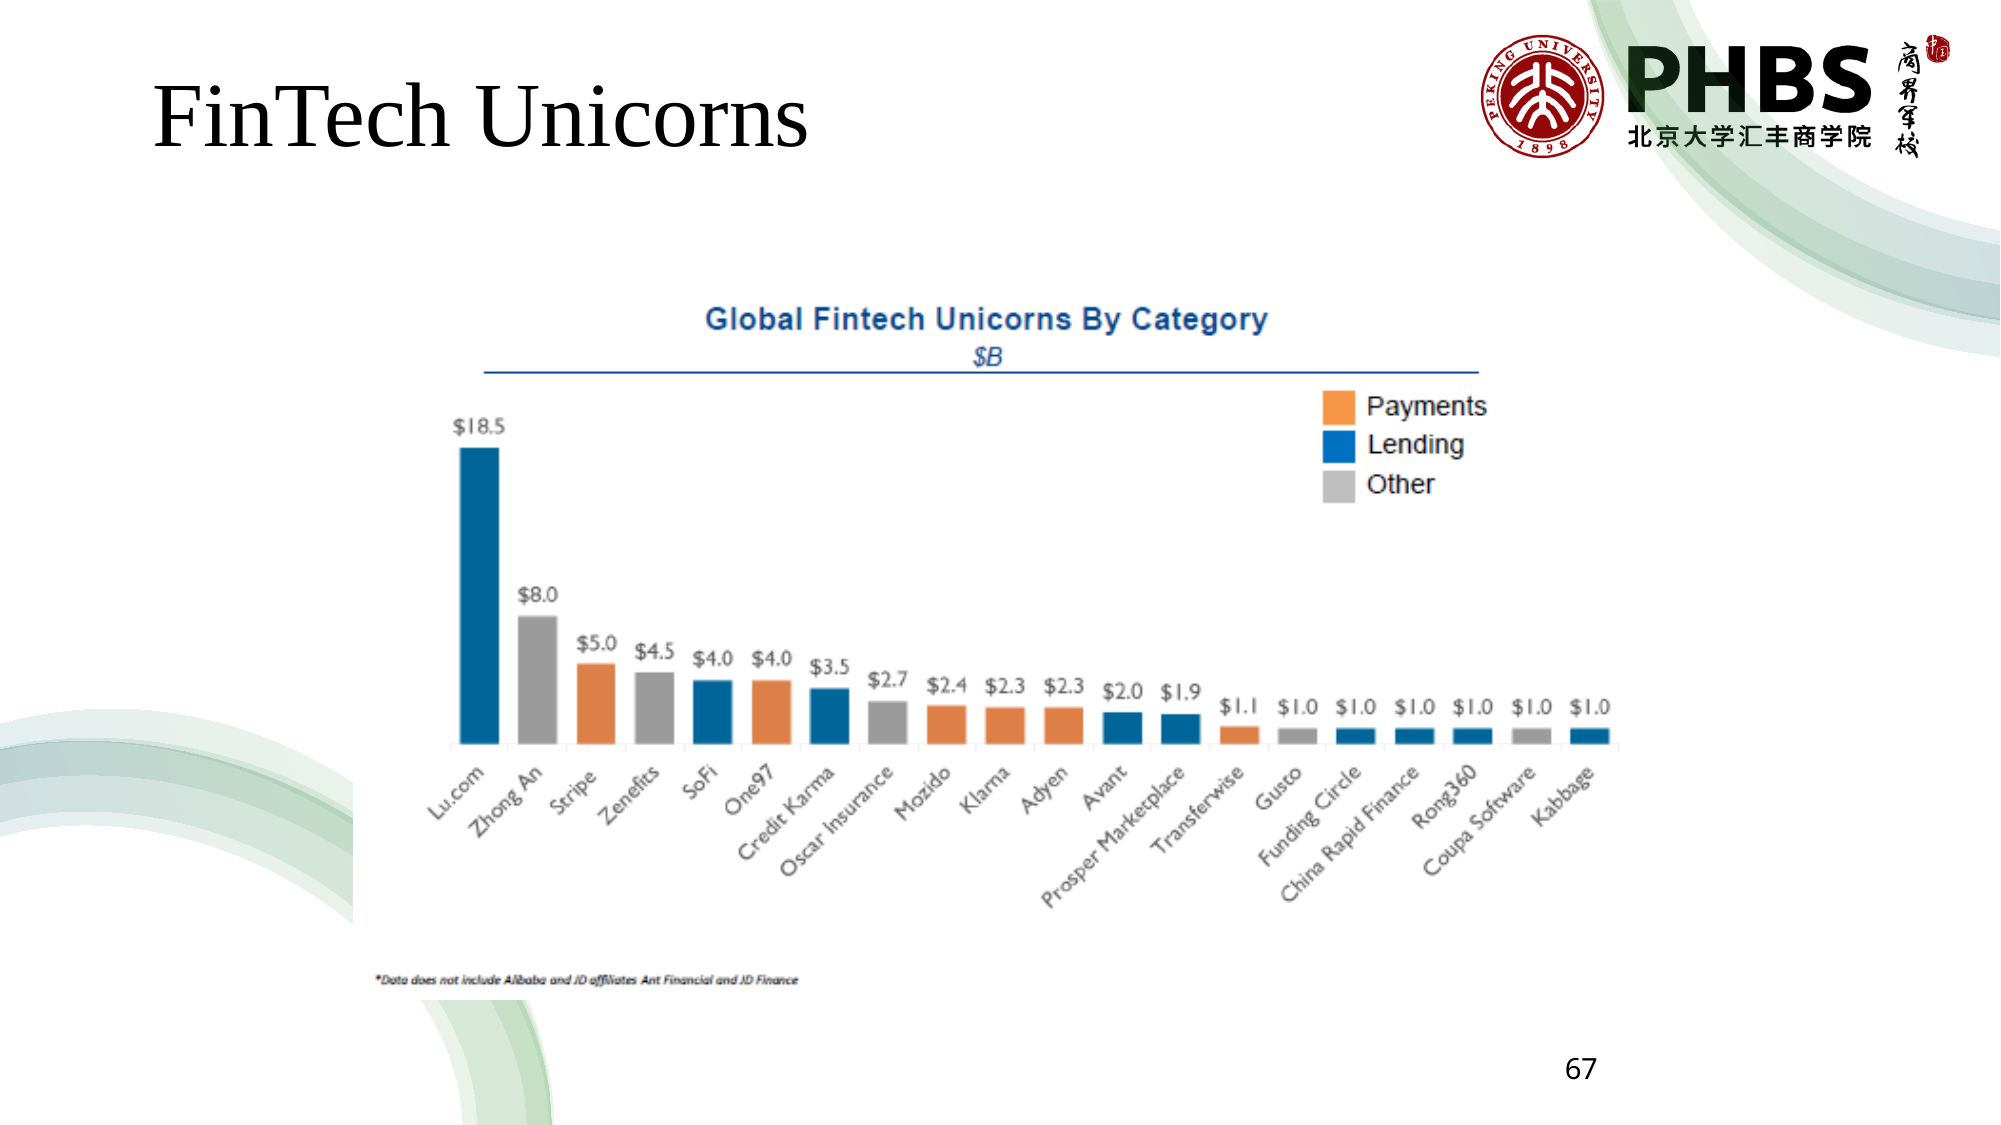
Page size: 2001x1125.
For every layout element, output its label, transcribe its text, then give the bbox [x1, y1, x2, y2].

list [352, 276, 1643, 1001]
picture [1458, 0, 1609, 59]
picture [1625, 0, 2000, 185]
slide_number 67 [1550, 1042, 2000, 1103]
title FinTech Unicorns [137, 59, 1863, 278]
